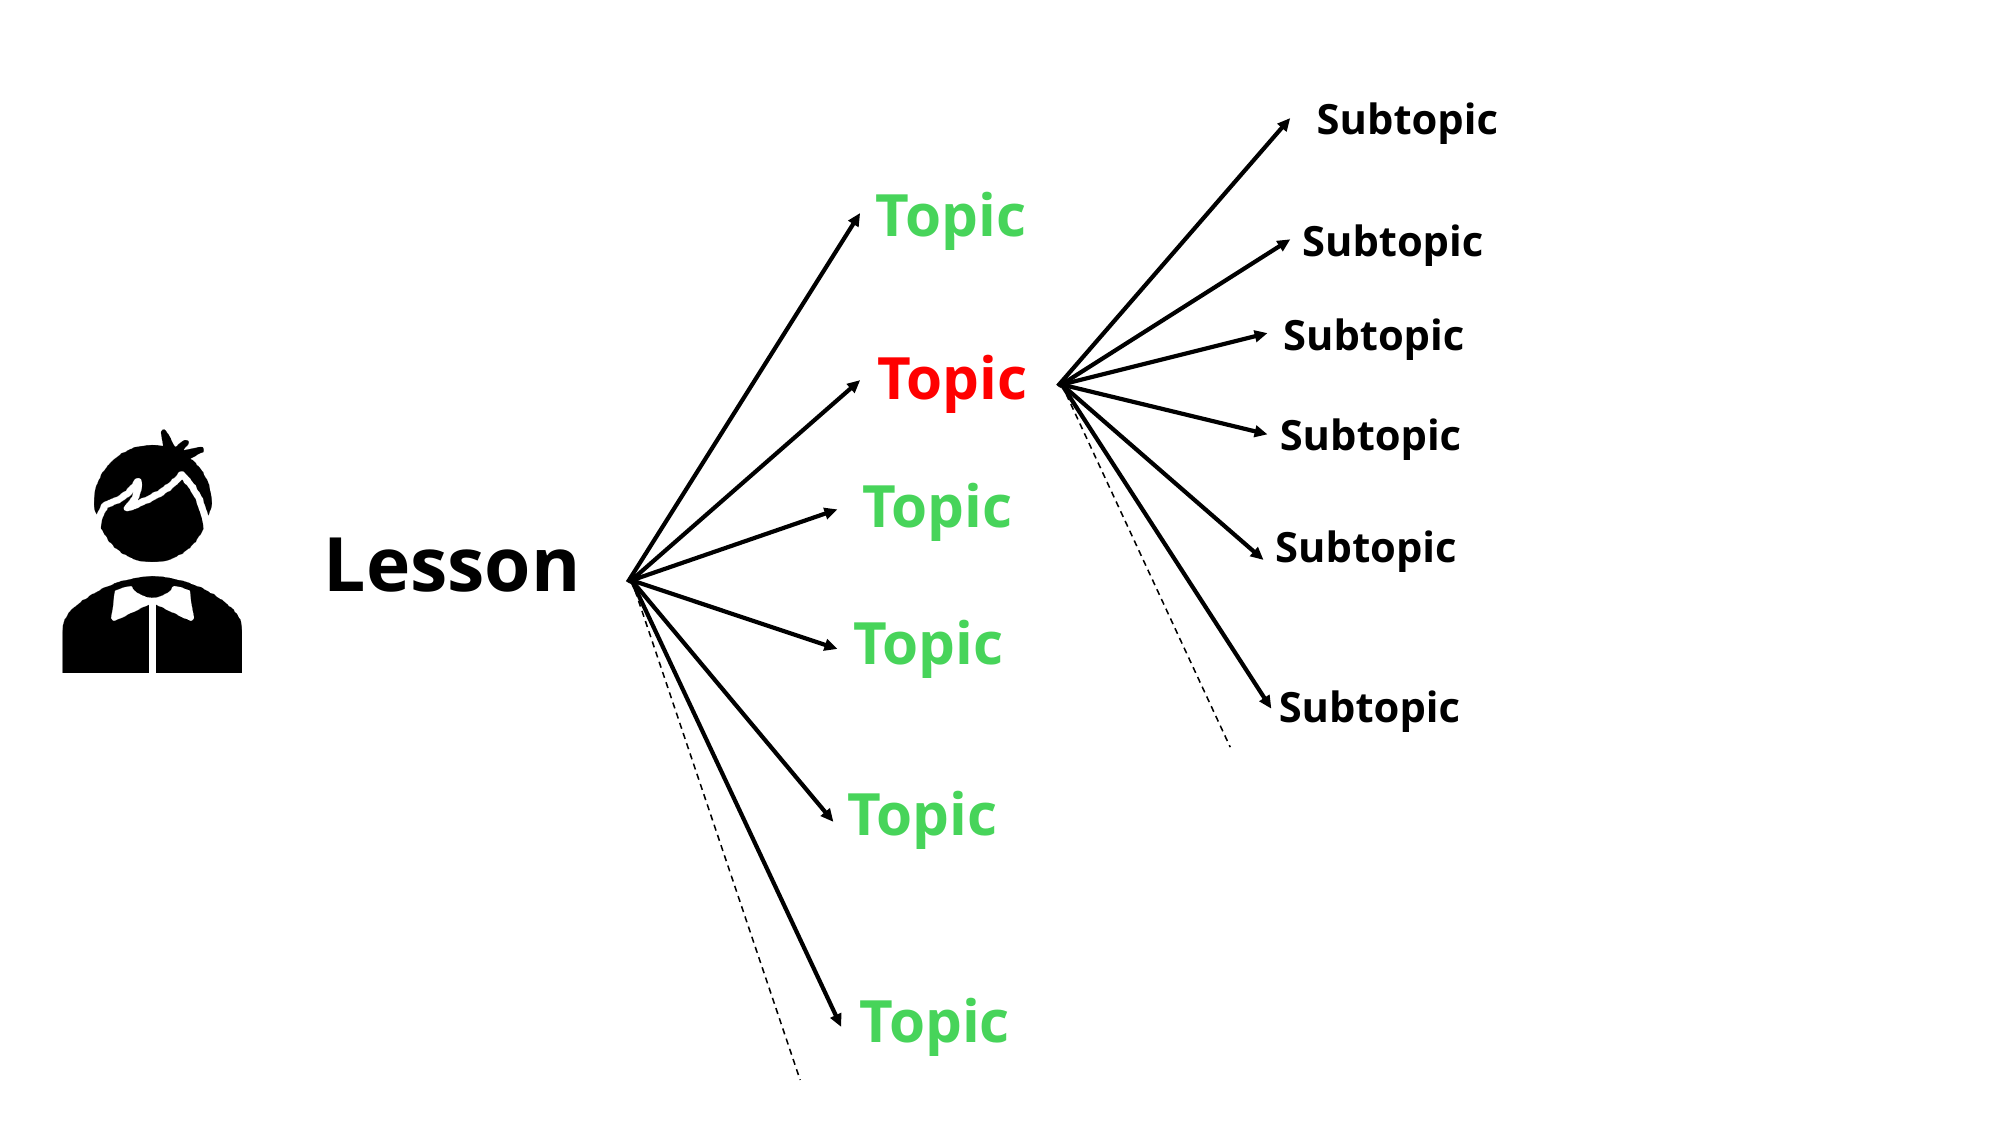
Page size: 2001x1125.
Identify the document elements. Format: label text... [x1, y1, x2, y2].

text_box Subtopic [1291, 513, 1472, 579]
text_box Subtopic [1291, 301, 1480, 367]
picture [0, 389, 317, 722]
text_box Subtopic [1291, 673, 1475, 739]
text_box Subtopic [1291, 207, 1499, 273]
text_box Subtopic [1301, 85, 1513, 151]
text_box Subtopic [1291, 401, 1476, 467]
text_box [1057, 117, 1291, 748]
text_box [317, 169, 1044, 1081]
